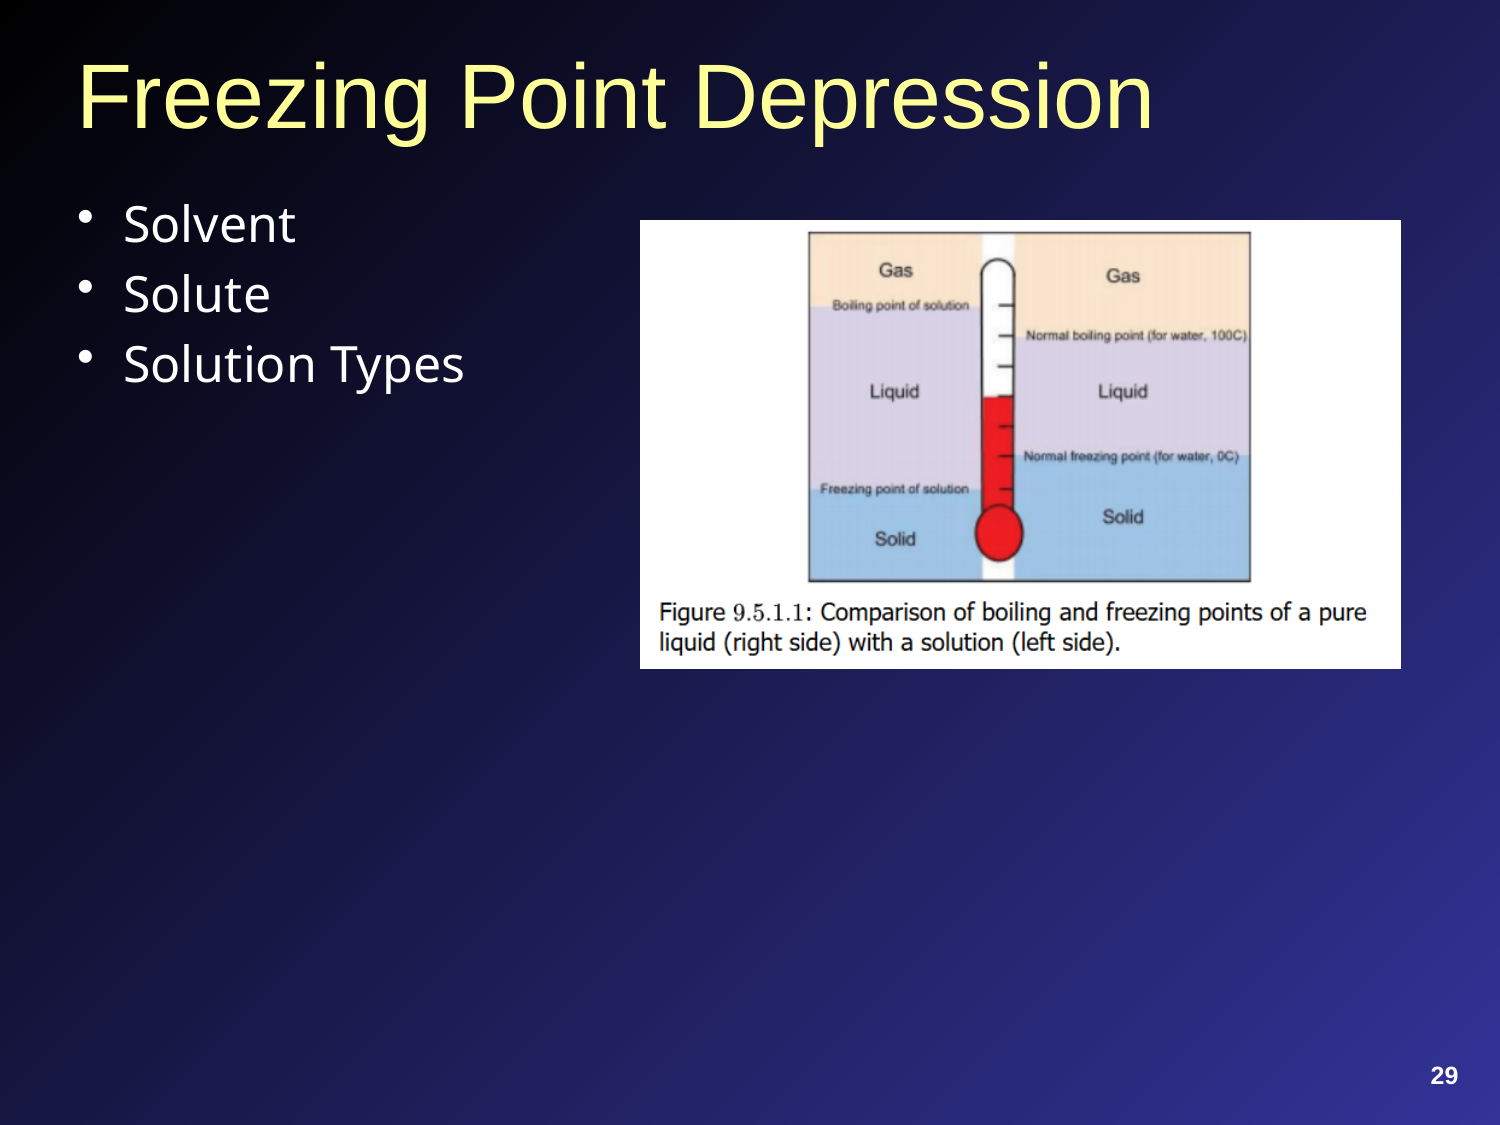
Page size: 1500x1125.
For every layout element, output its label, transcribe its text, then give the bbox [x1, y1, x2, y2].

picture [640, 220, 1401, 669]
list Solvent Solute Solution Types [61, 185, 1439, 1069]
slide_number 29 [1136, 1044, 1474, 1104]
title Freezing Point Depression [60, 28, 1443, 156]
